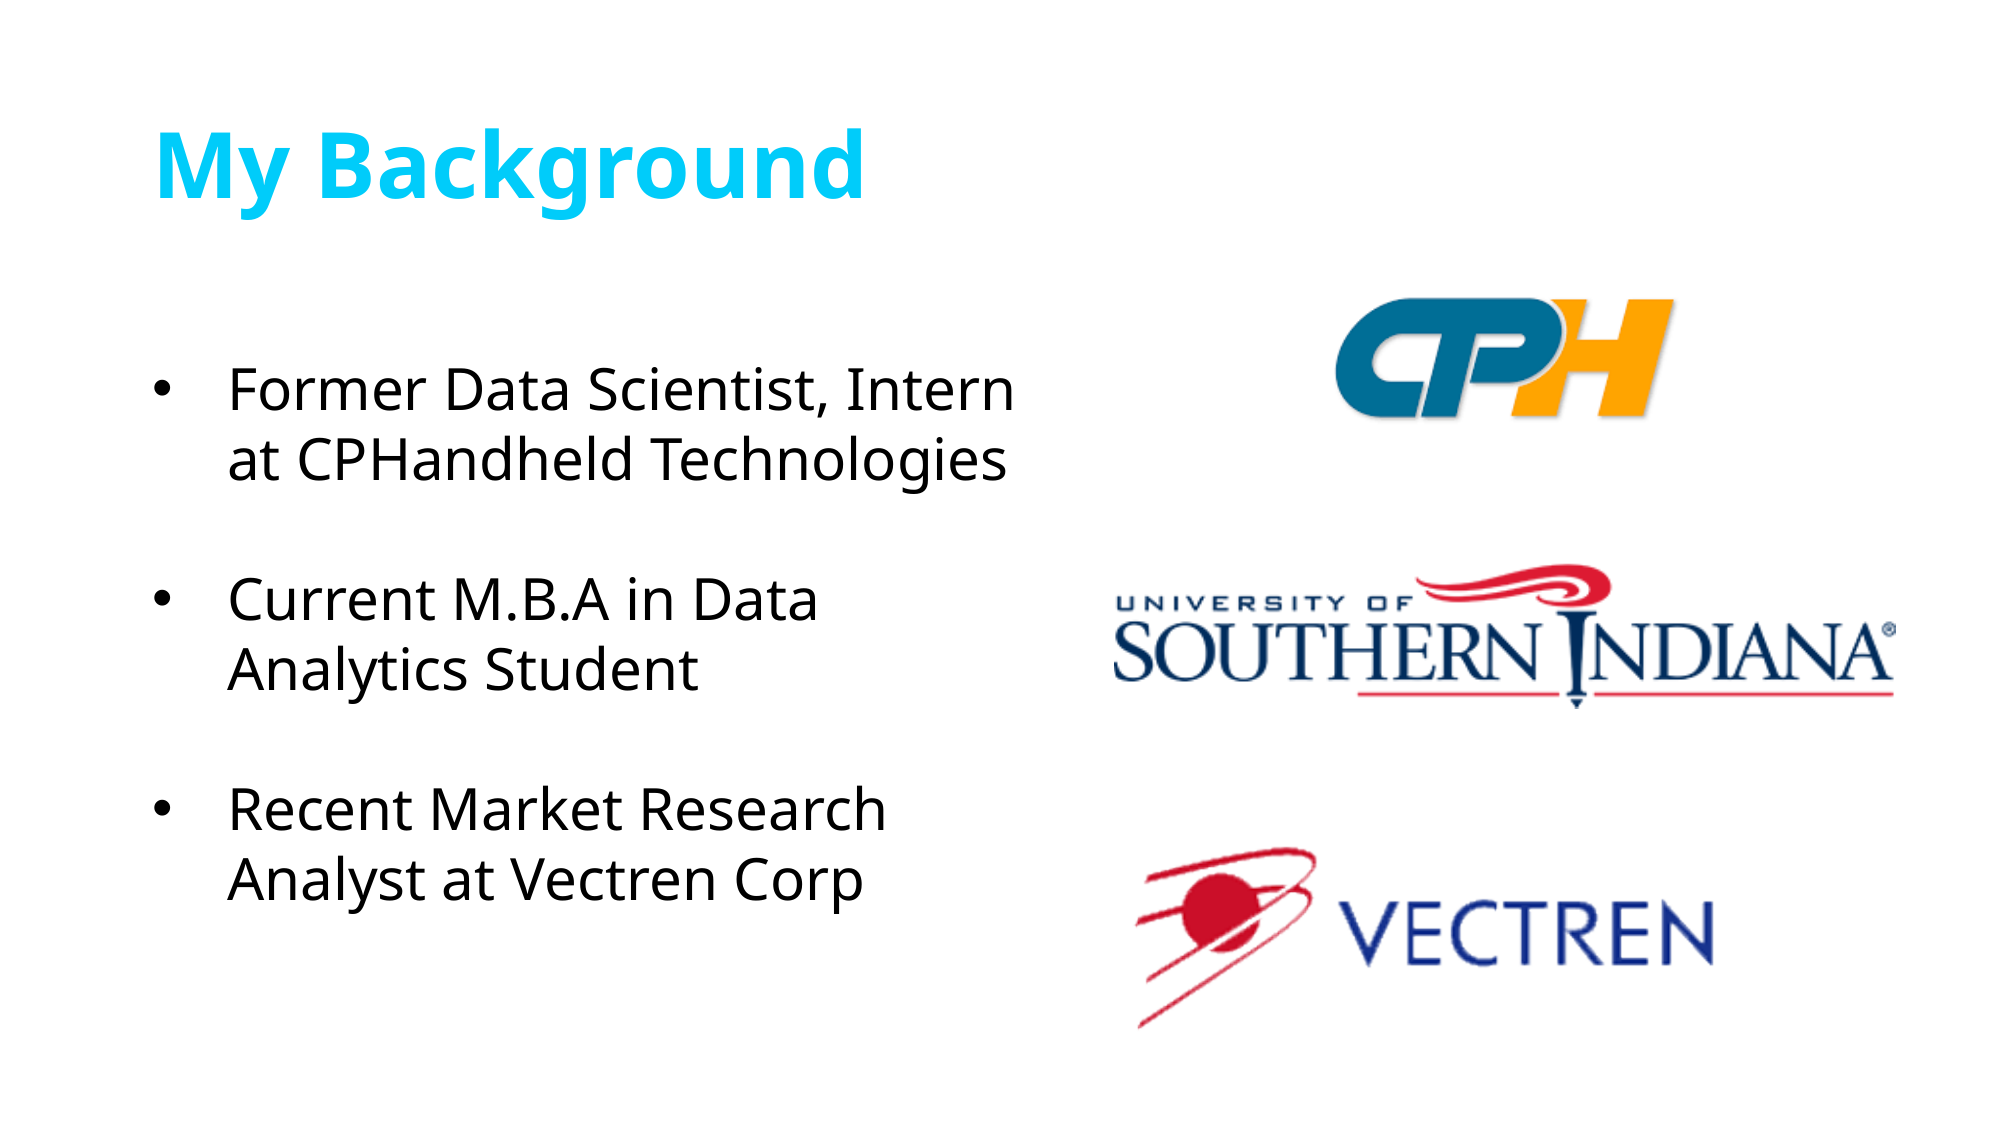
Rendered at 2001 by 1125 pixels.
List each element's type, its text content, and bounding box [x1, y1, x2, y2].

title My Background [137, 59, 1863, 278]
text_box Former Data Scientist, Intern at CPHandheld Technologies Current M.B.A in Data Analytics Student Recent Market Research Analyst at Vectren Corp [137, 345, 1041, 920]
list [1114, 562, 1896, 709]
picture [1113, 818, 1739, 1052]
picture [1330, 183, 1680, 533]
